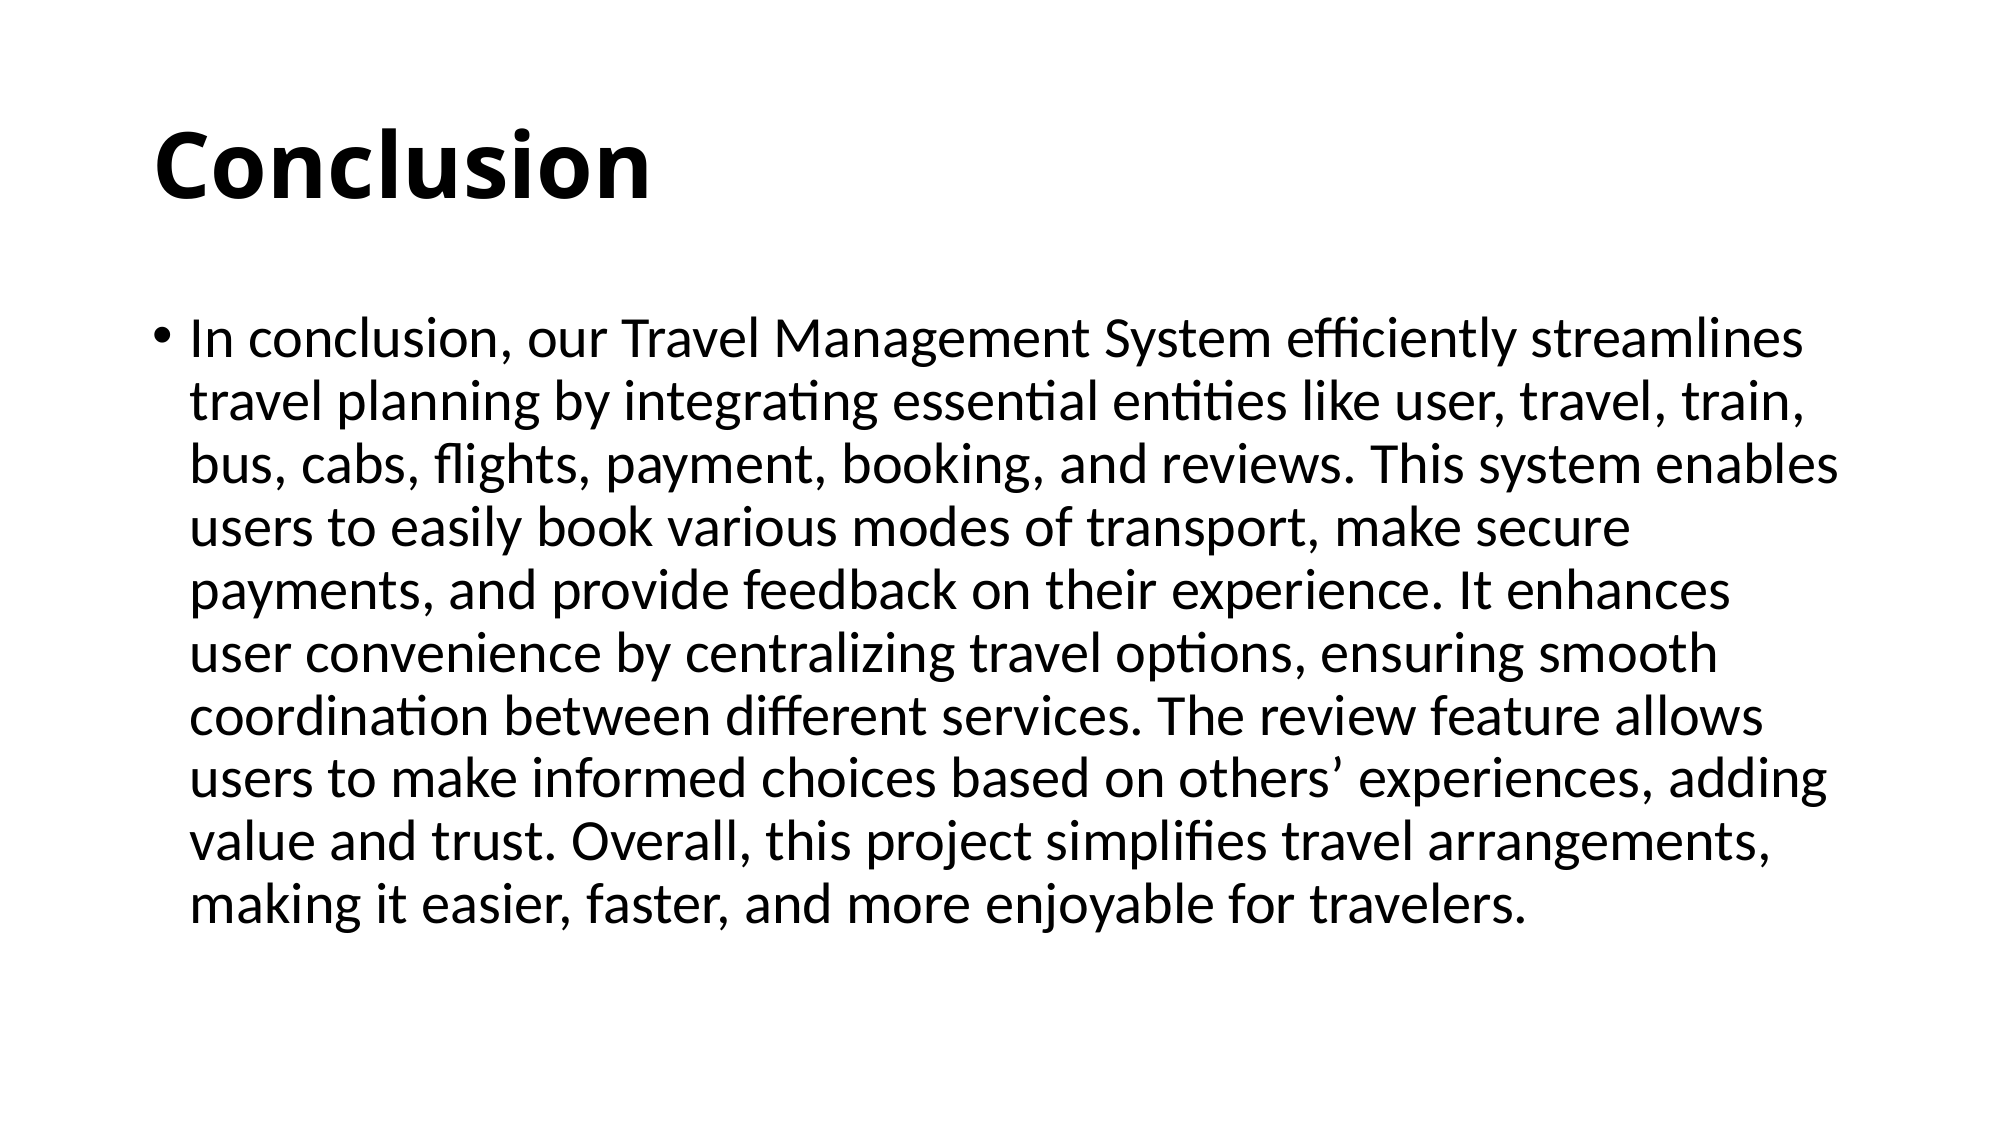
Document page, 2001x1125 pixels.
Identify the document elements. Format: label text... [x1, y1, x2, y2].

title Conclusion [137, 59, 1863, 278]
list In conclusion, our Travel Management System efficiently streamlines travel planning by integrating essential entities like user, travel, train, bus, cabs, flights, payment, booking, and reviews. This system enables users to easily book various modes of transport, make secure payments, and provide feedback on their experience. It enhances user convenience by centralizing travel options, ensuring smooth coordination between different services. The review feature allows users to make informed choices based on others’ experiences, adding value and trust. Overall, this project simplifies travel arrangements, making it easier, faster, and more enjoyable for travelers. [137, 299, 1863, 1014]
